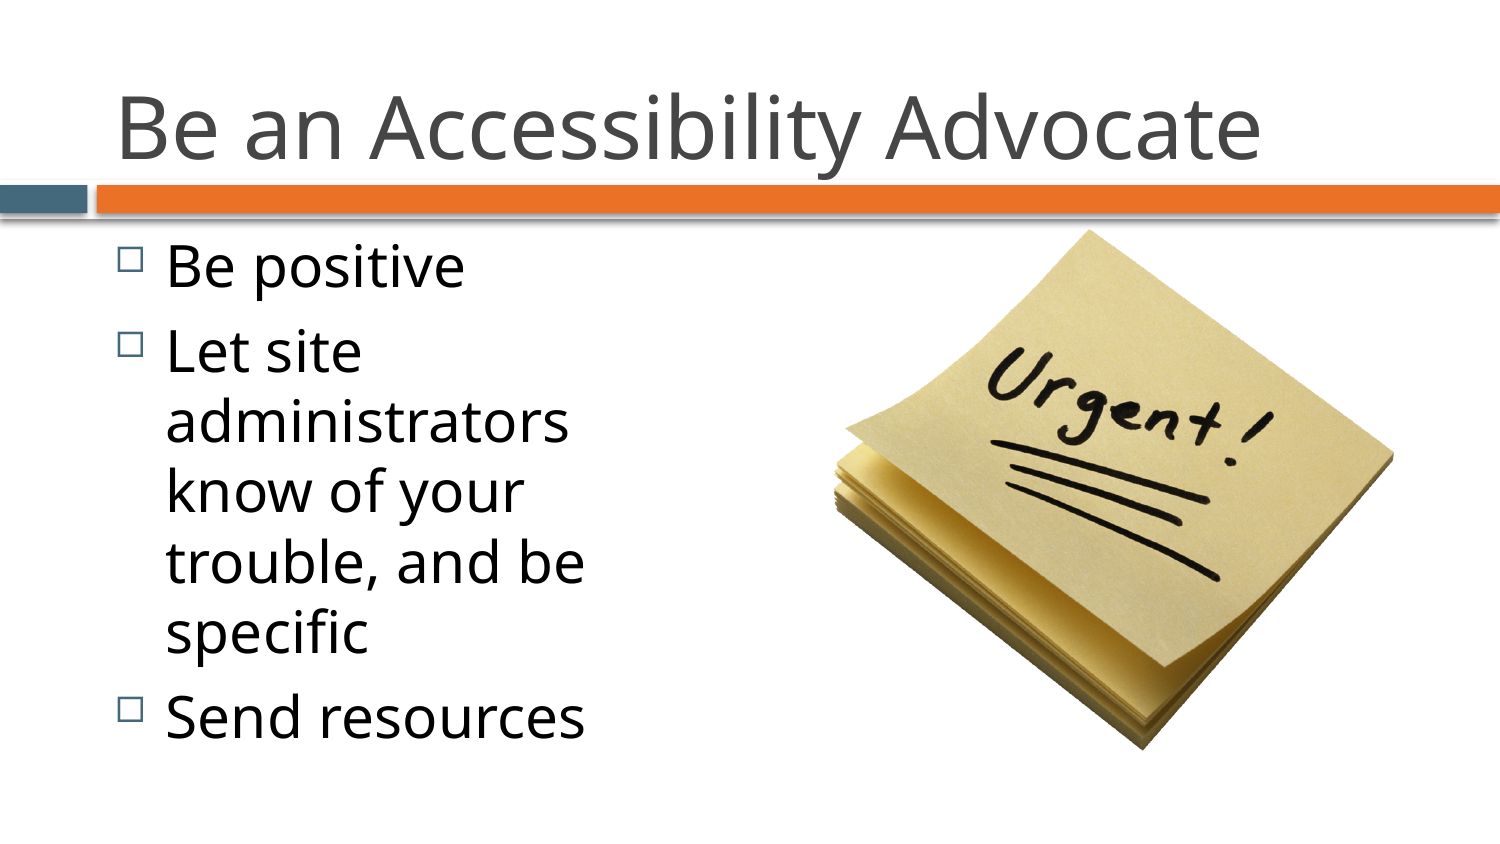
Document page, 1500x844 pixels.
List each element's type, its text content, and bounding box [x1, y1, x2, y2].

list Be positive Let site administrators know of your trouble, and be specific Send resources [99, 221, 738, 759]
title Be an Accessibility Advocate [99, 19, 1438, 185]
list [794, 221, 1433, 759]
